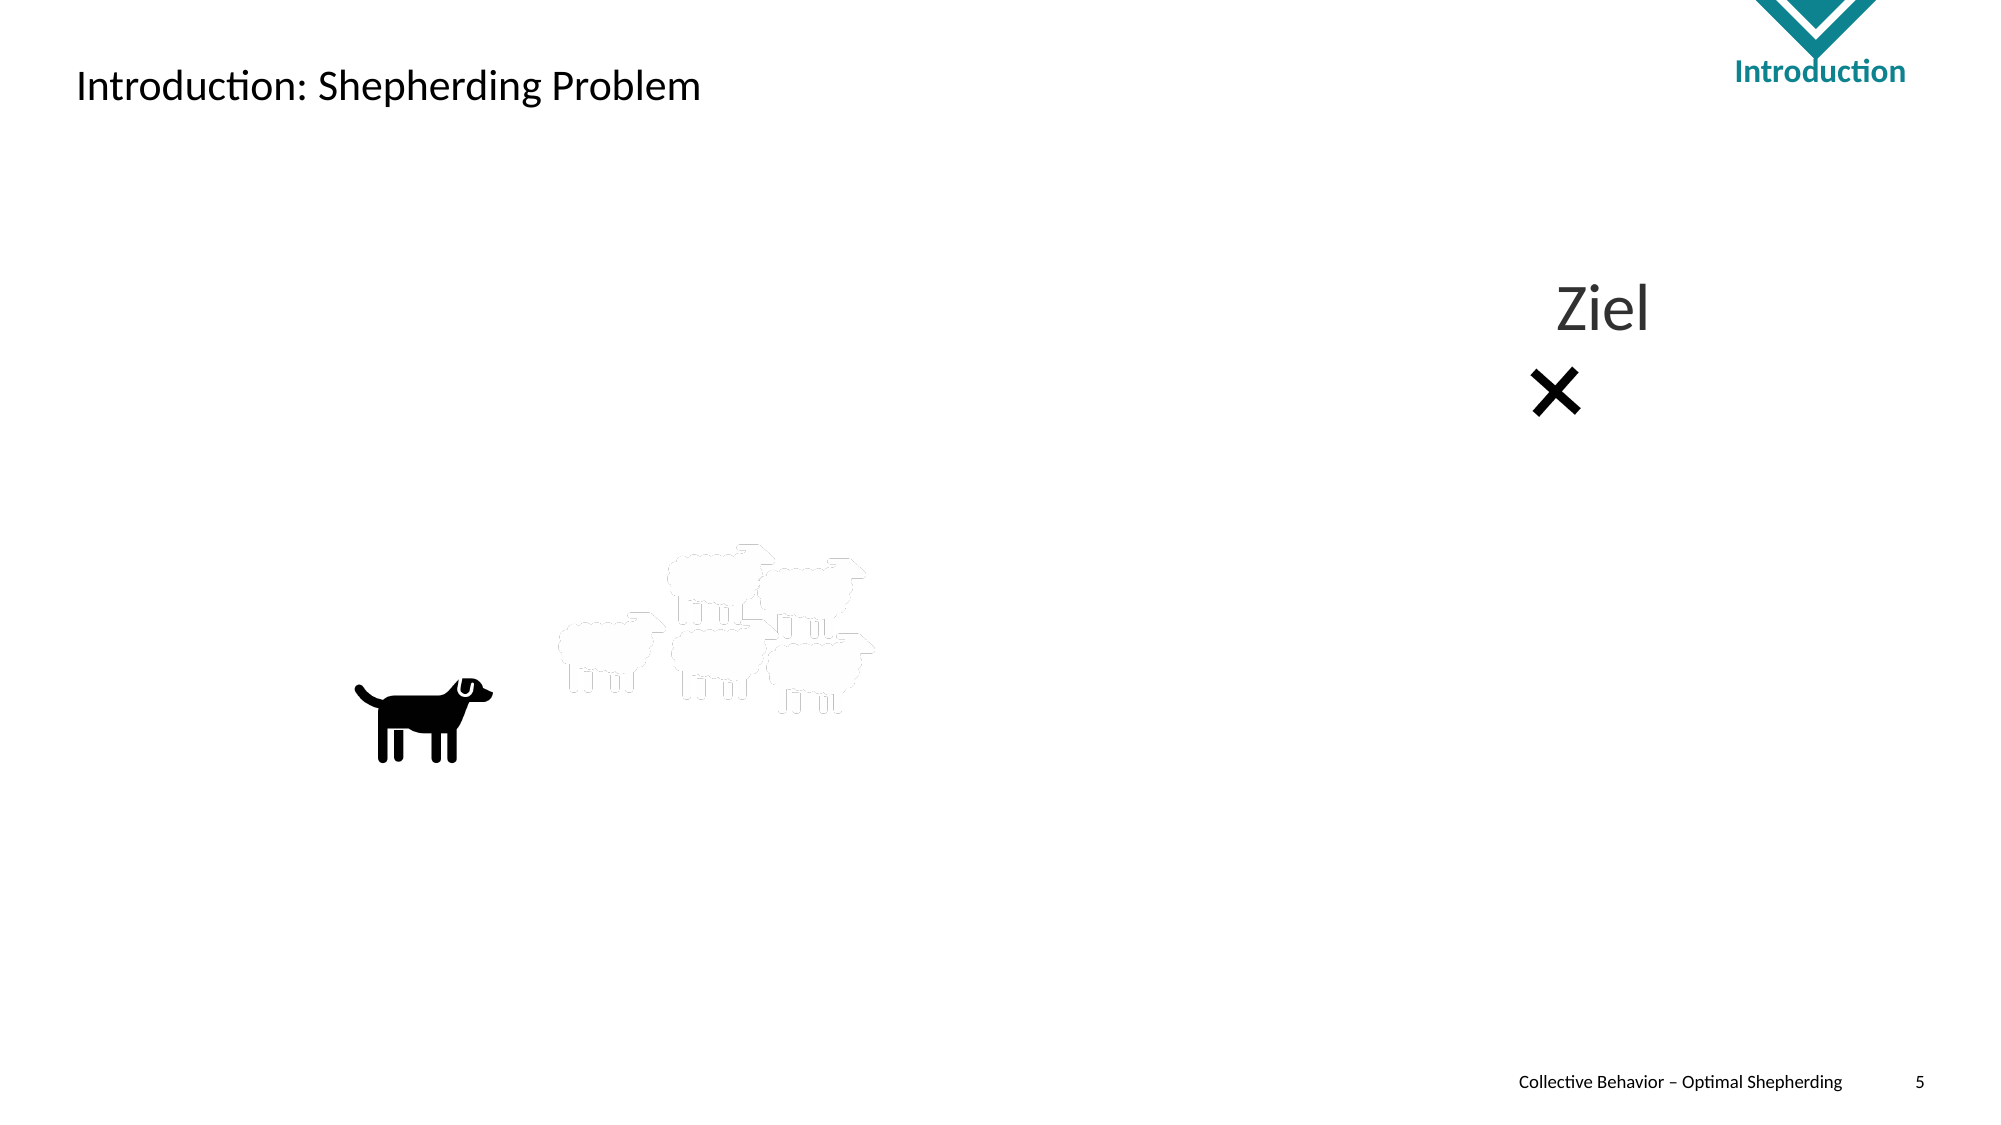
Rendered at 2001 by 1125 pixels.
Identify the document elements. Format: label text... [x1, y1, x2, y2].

picture [348, 645, 499, 796]
text_box Introduction [1643, 0, 1998, 166]
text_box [1684, 0, 1948, 61]
picture [543, 516, 889, 742]
title Introduction: Shepherding Problem [76, 56, 1910, 172]
picture [1506, 342, 1605, 442]
text_box Ziel [1556, 263, 1845, 344]
